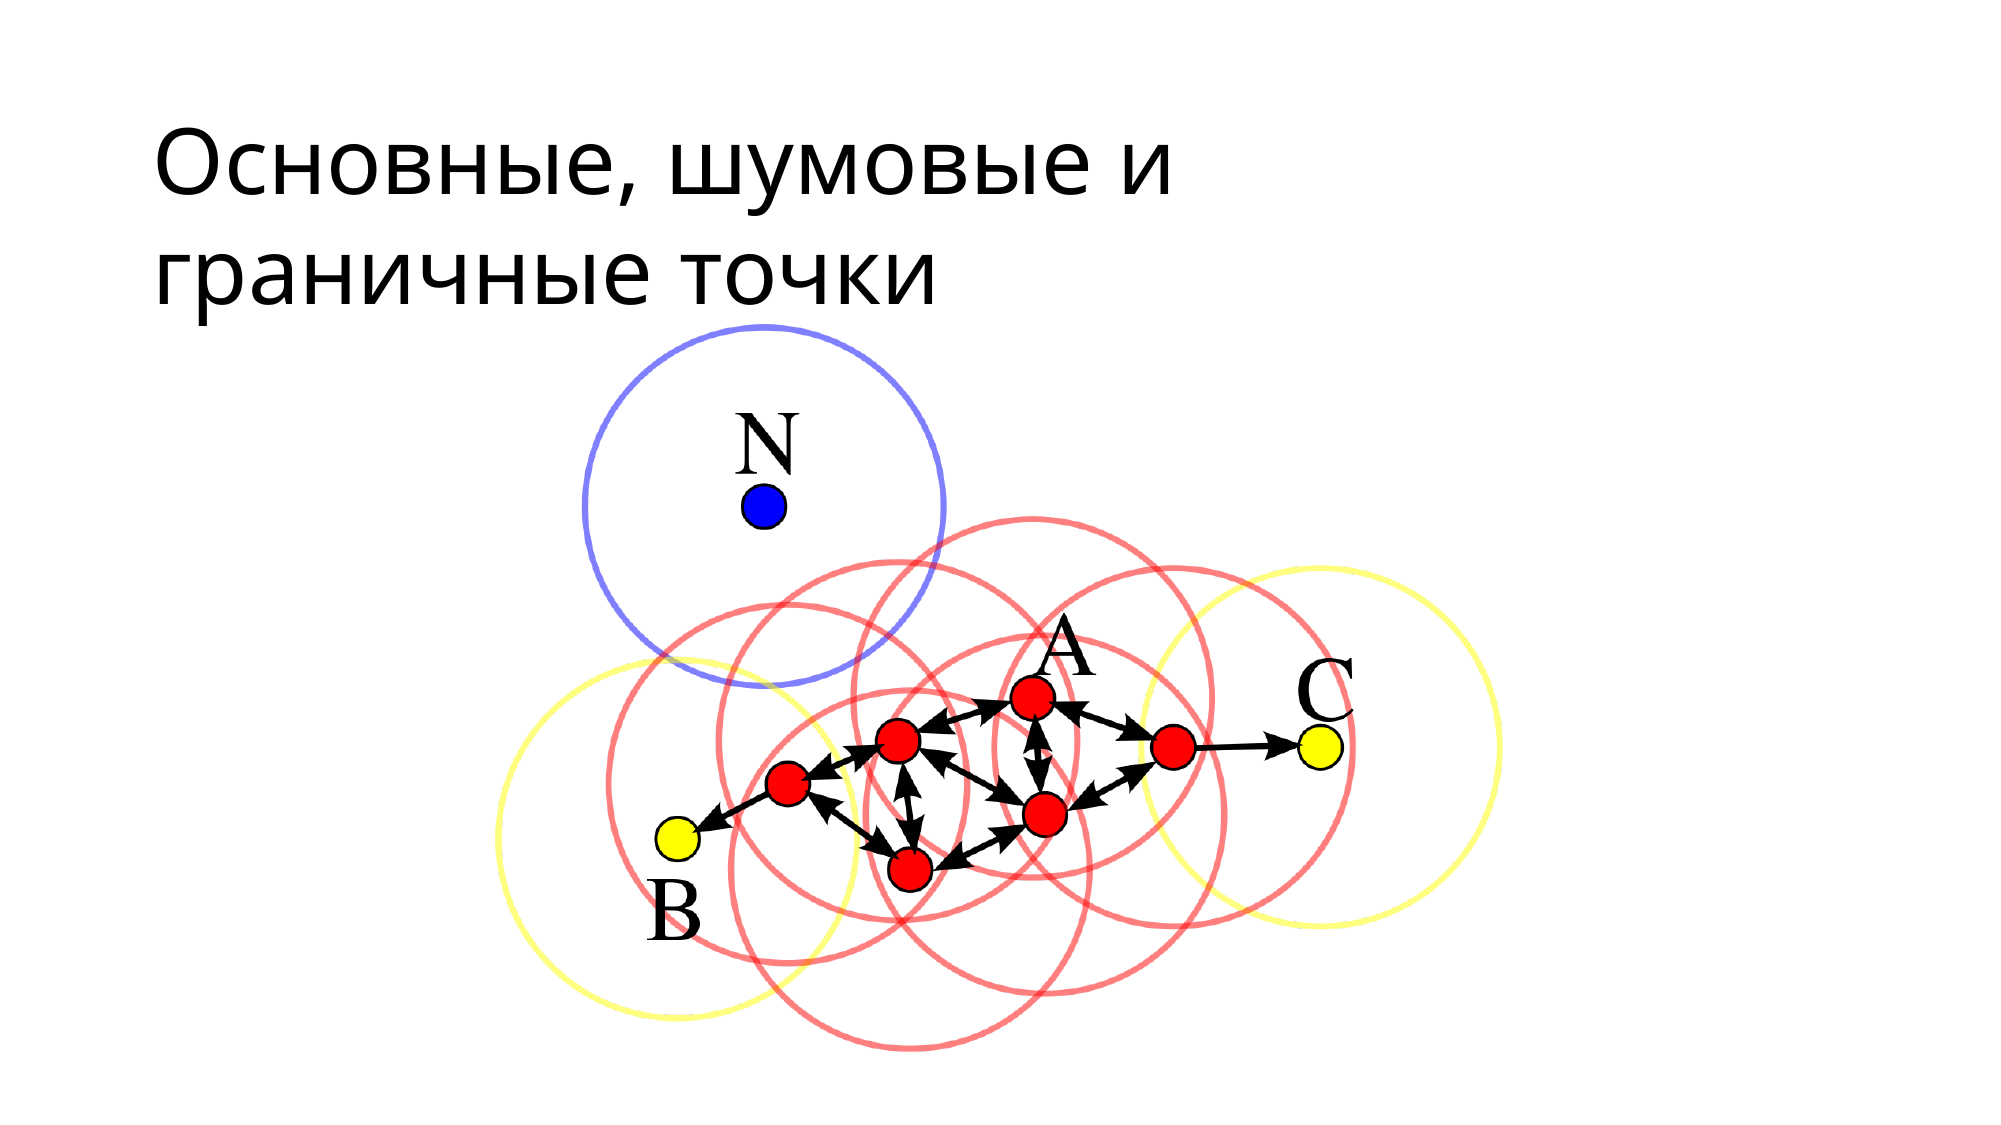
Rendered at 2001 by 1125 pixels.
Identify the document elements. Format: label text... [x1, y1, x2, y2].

title Основные, шумовые и граничные точки [150, 100, 1691, 323]
picture [495, 324, 1505, 1053]
